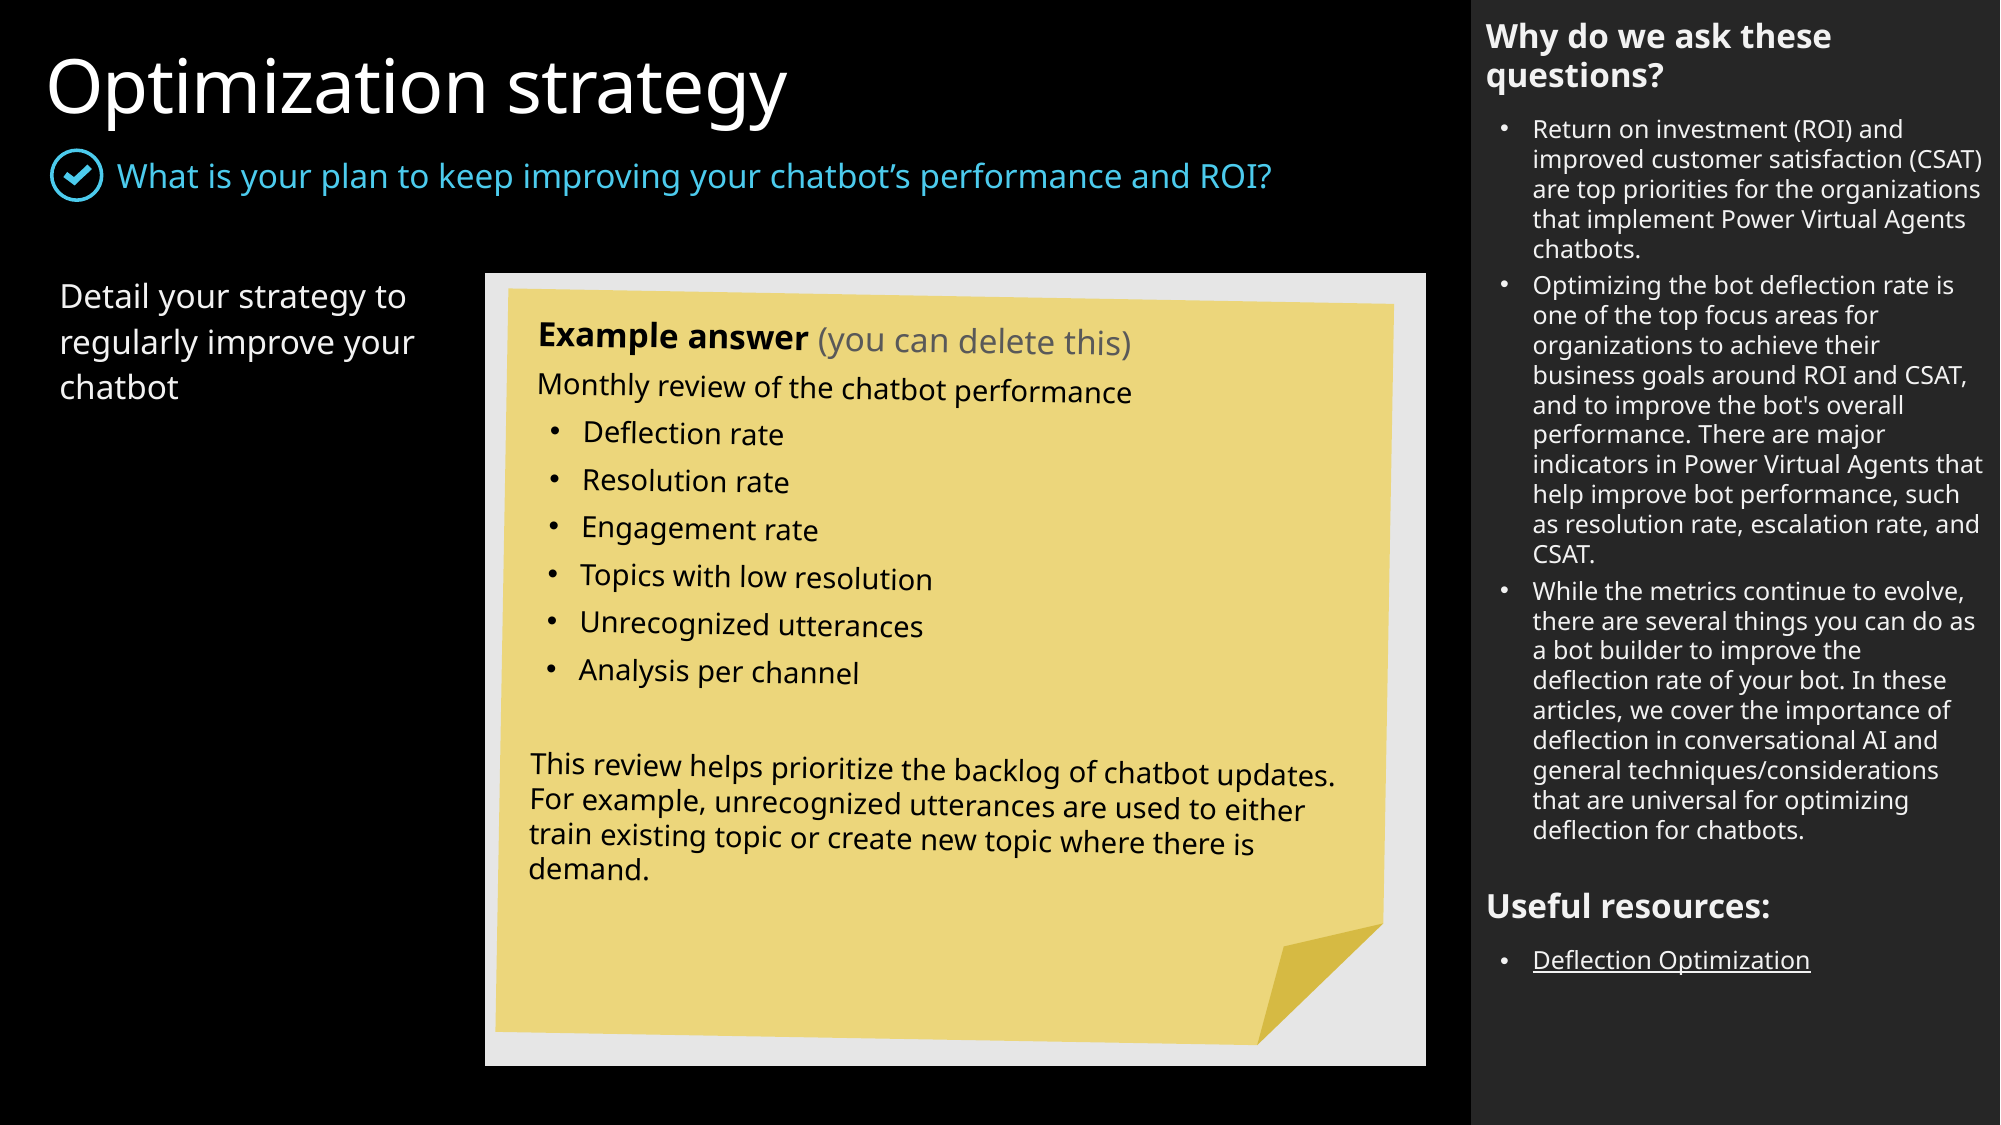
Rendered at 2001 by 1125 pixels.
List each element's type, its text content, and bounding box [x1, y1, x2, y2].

list Why do we ask these questions? Return on investment (ROI) and improved customer satisfaction (CSAT) are top priorities for the organizations that implement Power Virtual Agents chatbots. Optimizing the bot deflection rate is one of the top focus areas for organizations to achieve their business goals around ROI and CSAT, and to improve the bot's overall performance. There are major indicators in Power Virtual Agents that help improve bot performance, such as resolution rate, escalation rate, and CSAT. While the metrics continue to evolve, there are several things you can do as a bot builder to improve the deflection rate of your bot. In these articles, we cover the importance of deflection in conversational AI and general techniques/considerations that are universal for optimizing deflection for chatbots. Useful resources: Deflection Optimization [1471, 0, 2000, 900]
list What is your plan to keep improving your chatbot’s performance and ROI? [116, 155, 1427, 196]
text_box Example answer (you can delete this) Monthly review of the chatbot performance Deflection rate Resolution rate Engagement rate Topics with low resolution Unrecognized utterances Analysis per channel This review helps prioritize the backlog of chatbot updates. For example, unrecognized utterances are used to either train existing topic or create new topic where there is demand. [495, 288, 1395, 1046]
table_header [485, 273, 1426, 1066]
table_header Detail your strategy to regularly improve your chatbot [59, 273, 485, 1066]
list Optimization strategy [45, 38, 1427, 130]
